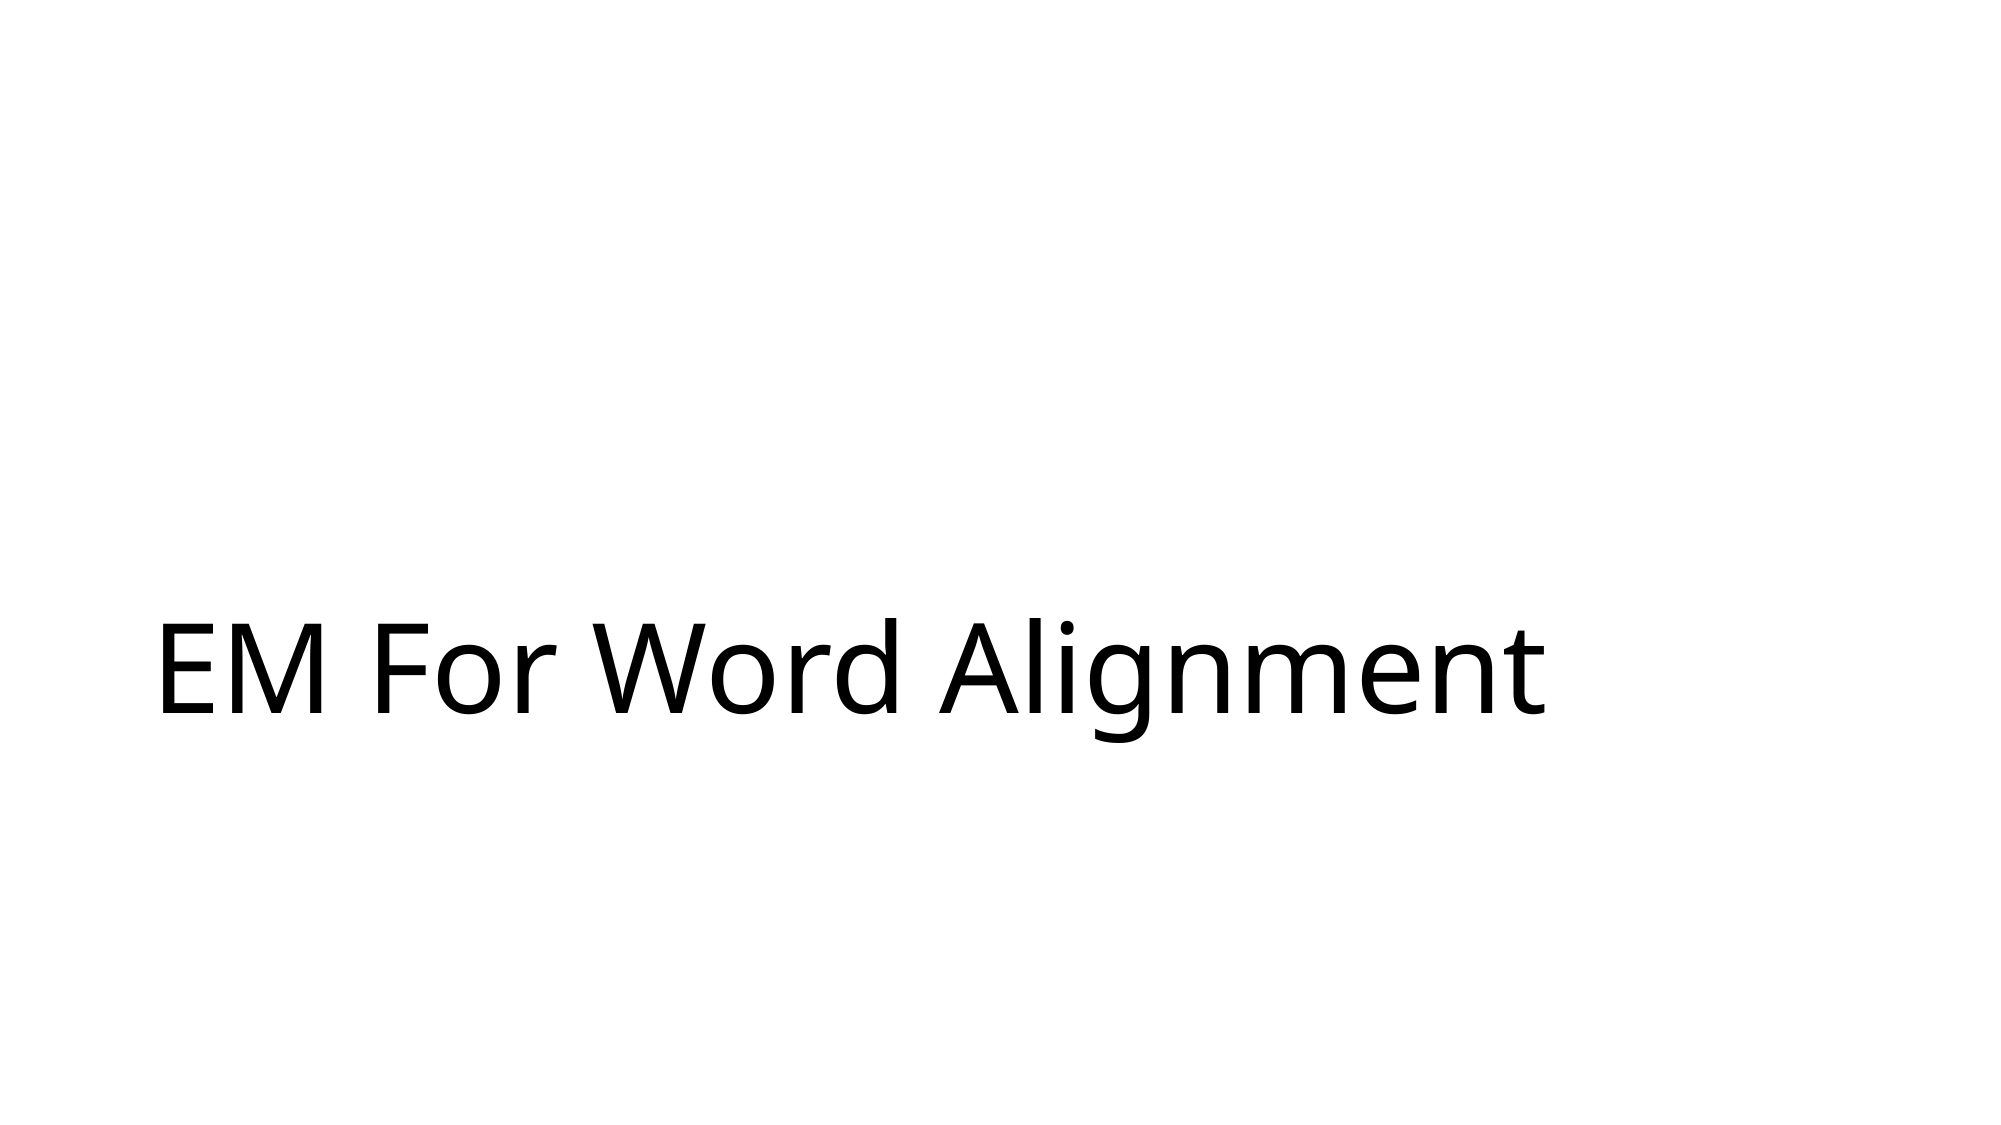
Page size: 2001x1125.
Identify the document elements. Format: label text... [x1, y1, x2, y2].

title EM For Word Alignment [136, 280, 1862, 749]
